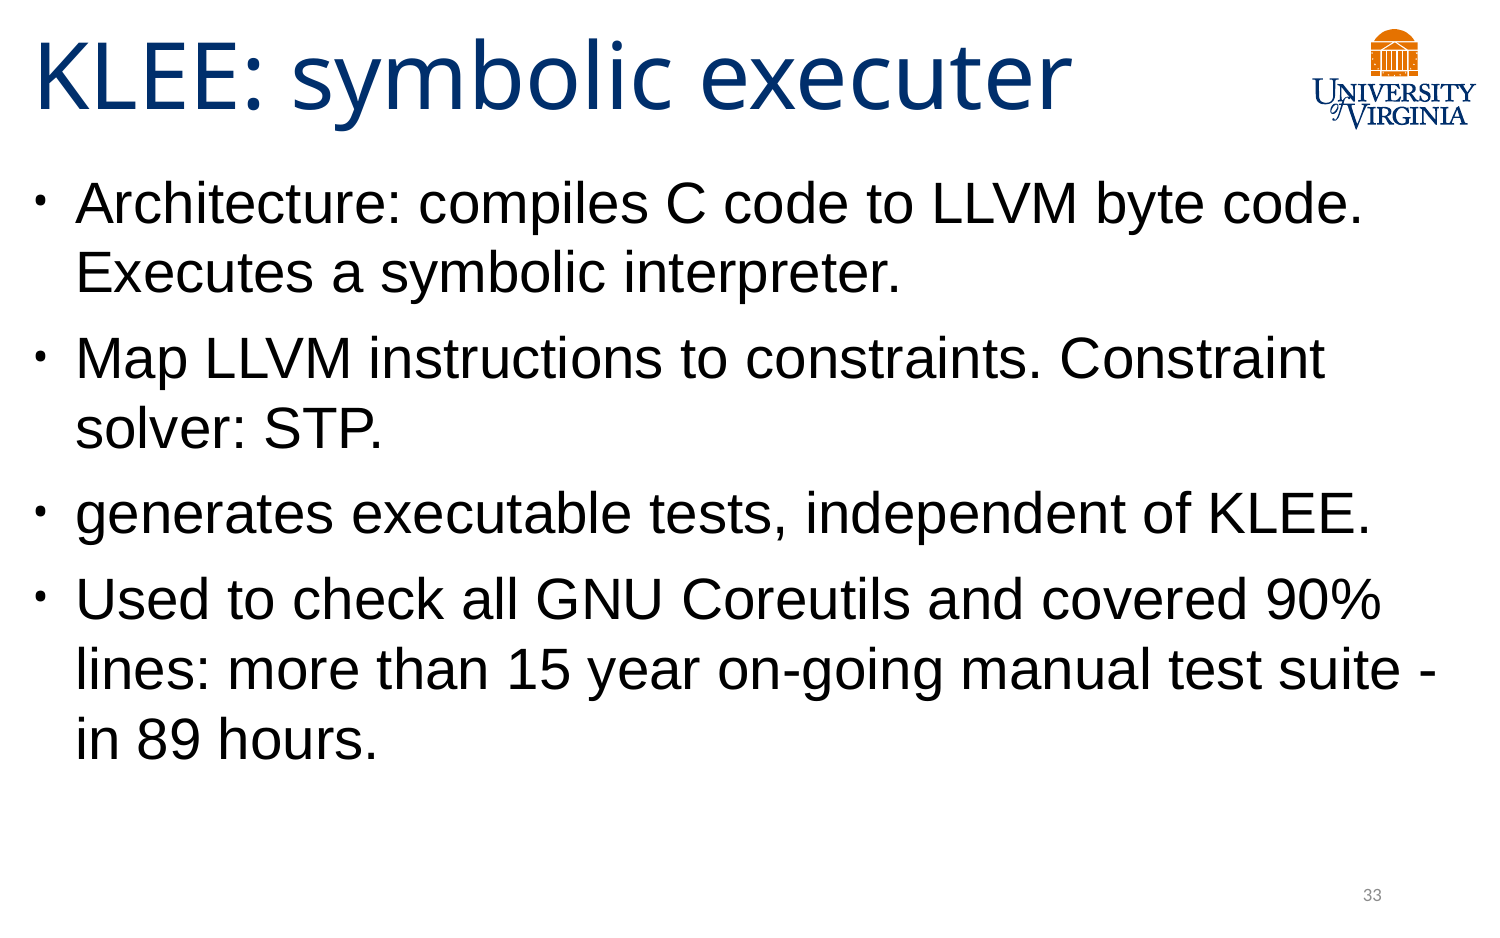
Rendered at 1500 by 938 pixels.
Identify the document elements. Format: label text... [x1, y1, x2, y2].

list Architecture: compiles C code to LLVM byte code. Executes a symbolic interpreter. Map LLVM instructions to constraints. Constraint solver: STP. generates executable tests, independent of KLEE. Used to check all GNU Coreutils and covered 90% lines: more than 15 year on-going manual test suite - in 89 hours. [17, 157, 1483, 845]
title KLEE: symbolic executer [17, 14, 1297, 145]
slide_number 33 [1059, 868, 1397, 919]
